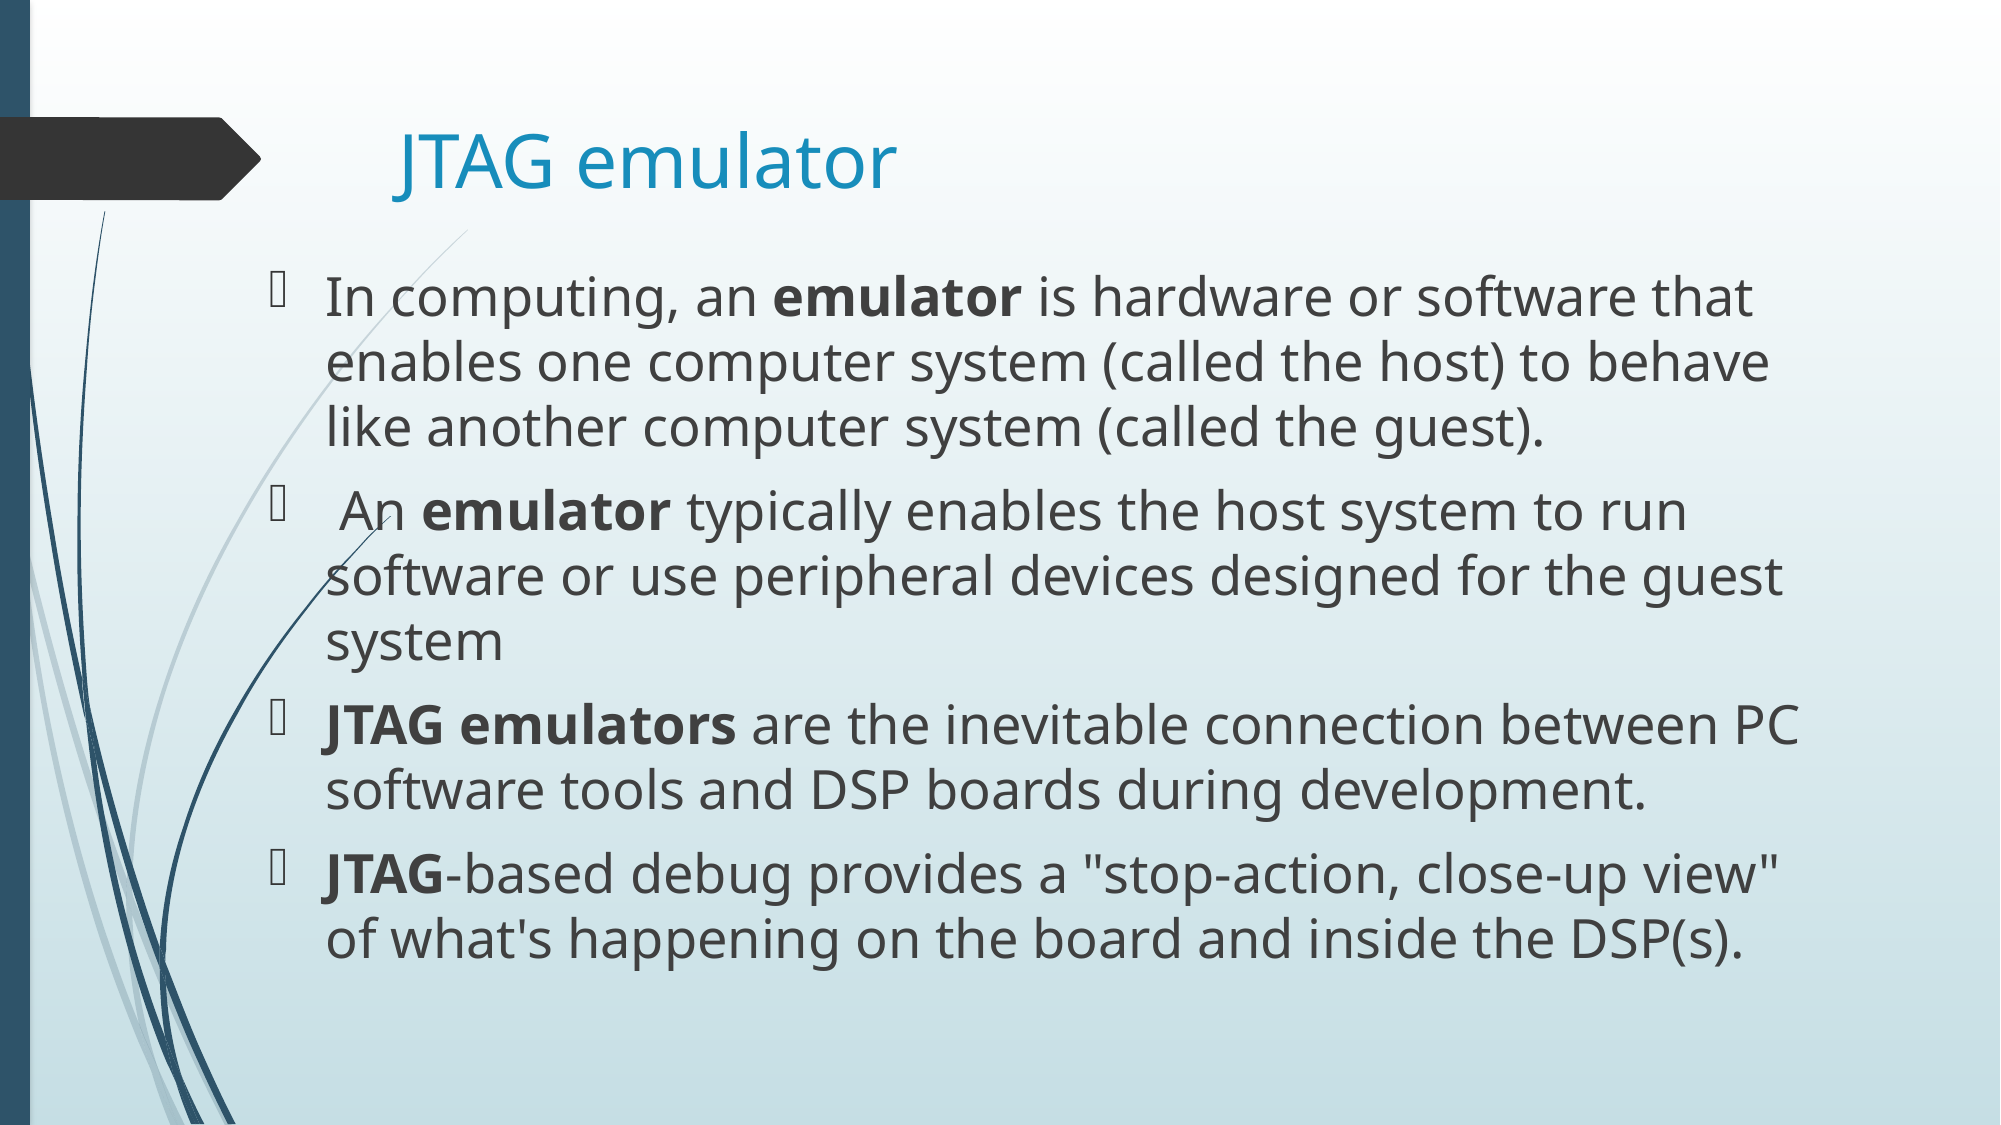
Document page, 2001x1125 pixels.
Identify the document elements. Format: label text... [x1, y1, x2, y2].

list In computing, an emulator is hardware or software that enables one computer system (called the host) to behave like another computer system (called the guest). An emulator typically enables the host system to run software or use peripheral devices designed for the guest system JTAG emulators are the inevitable connection between PC software tools and DSP boards during development. JTAG-based debug provides a "stop-action, close-up view" of what's happening on the board and inside the DSP(s). [253, 254, 1829, 977]
title JTAG emulator [383, 106, 1845, 317]
